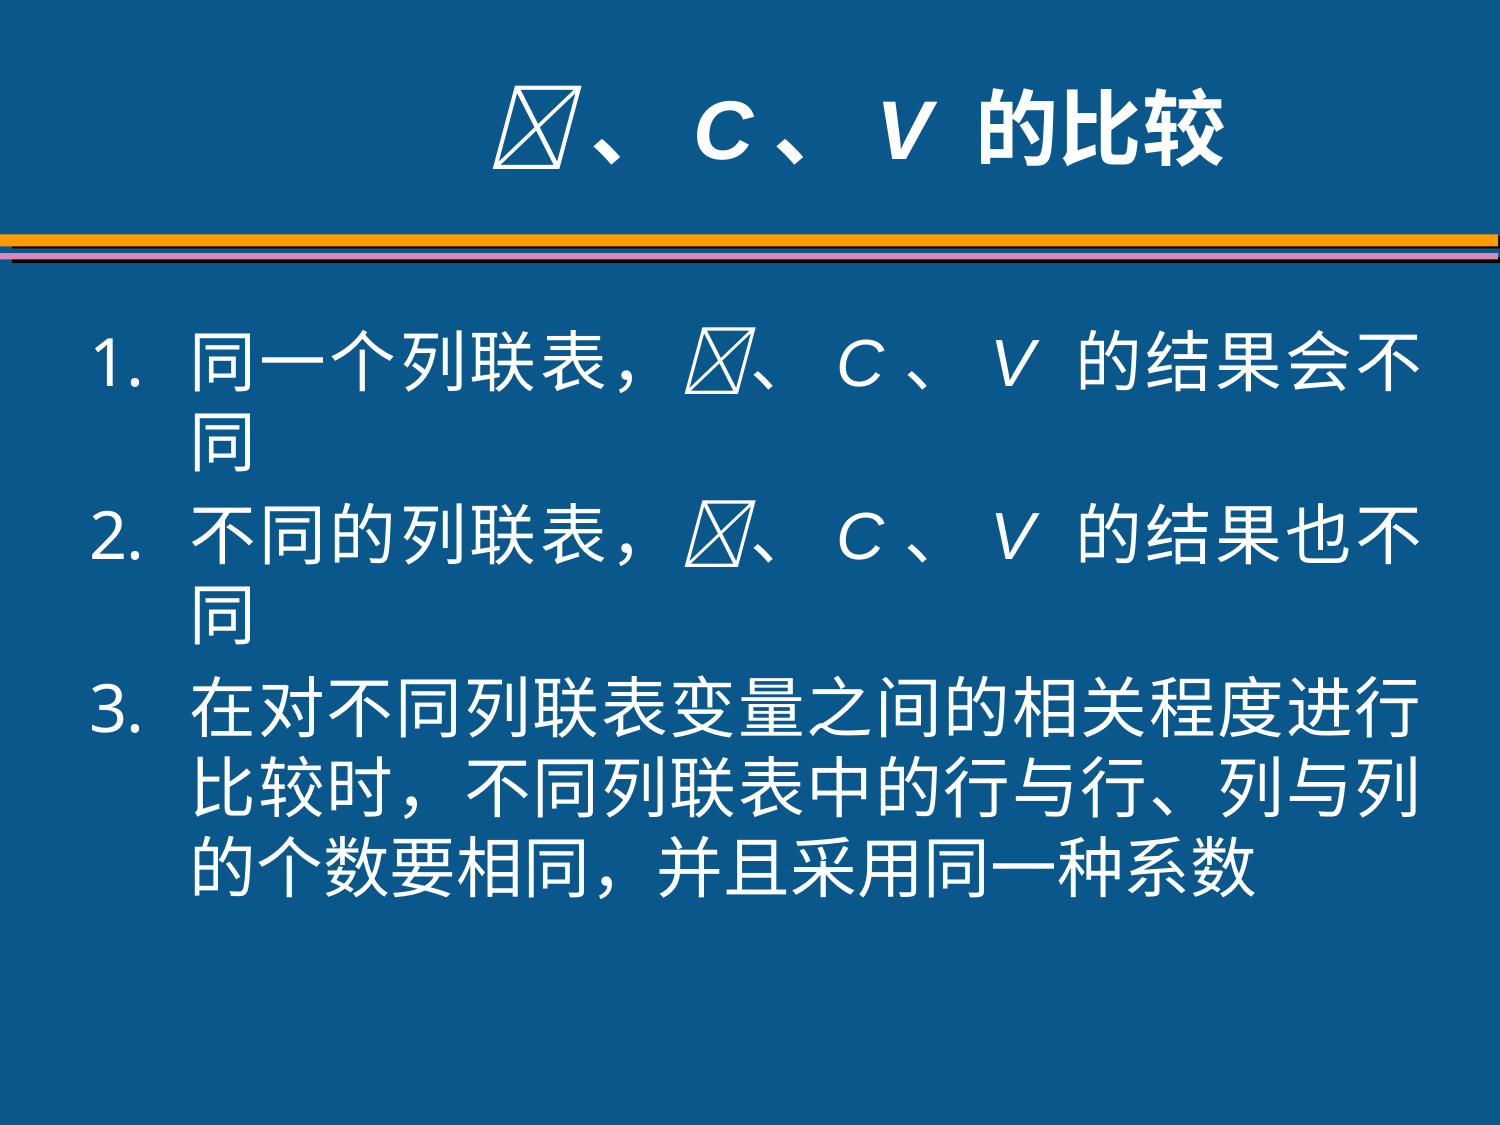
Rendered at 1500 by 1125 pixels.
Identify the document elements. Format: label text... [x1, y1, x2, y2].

title 、C、V 的比较 [300, 37, 1413, 225]
list 同一个列联表，、C、V 的结果会不同 不同的列联表，、C、V 的结果也不同 在对不同列联表变量之间的相关程度进行比较时，不同列联表中的行与行、列与列的个数要相同，并且采用同一种系数 [75, 312, 1438, 1013]
